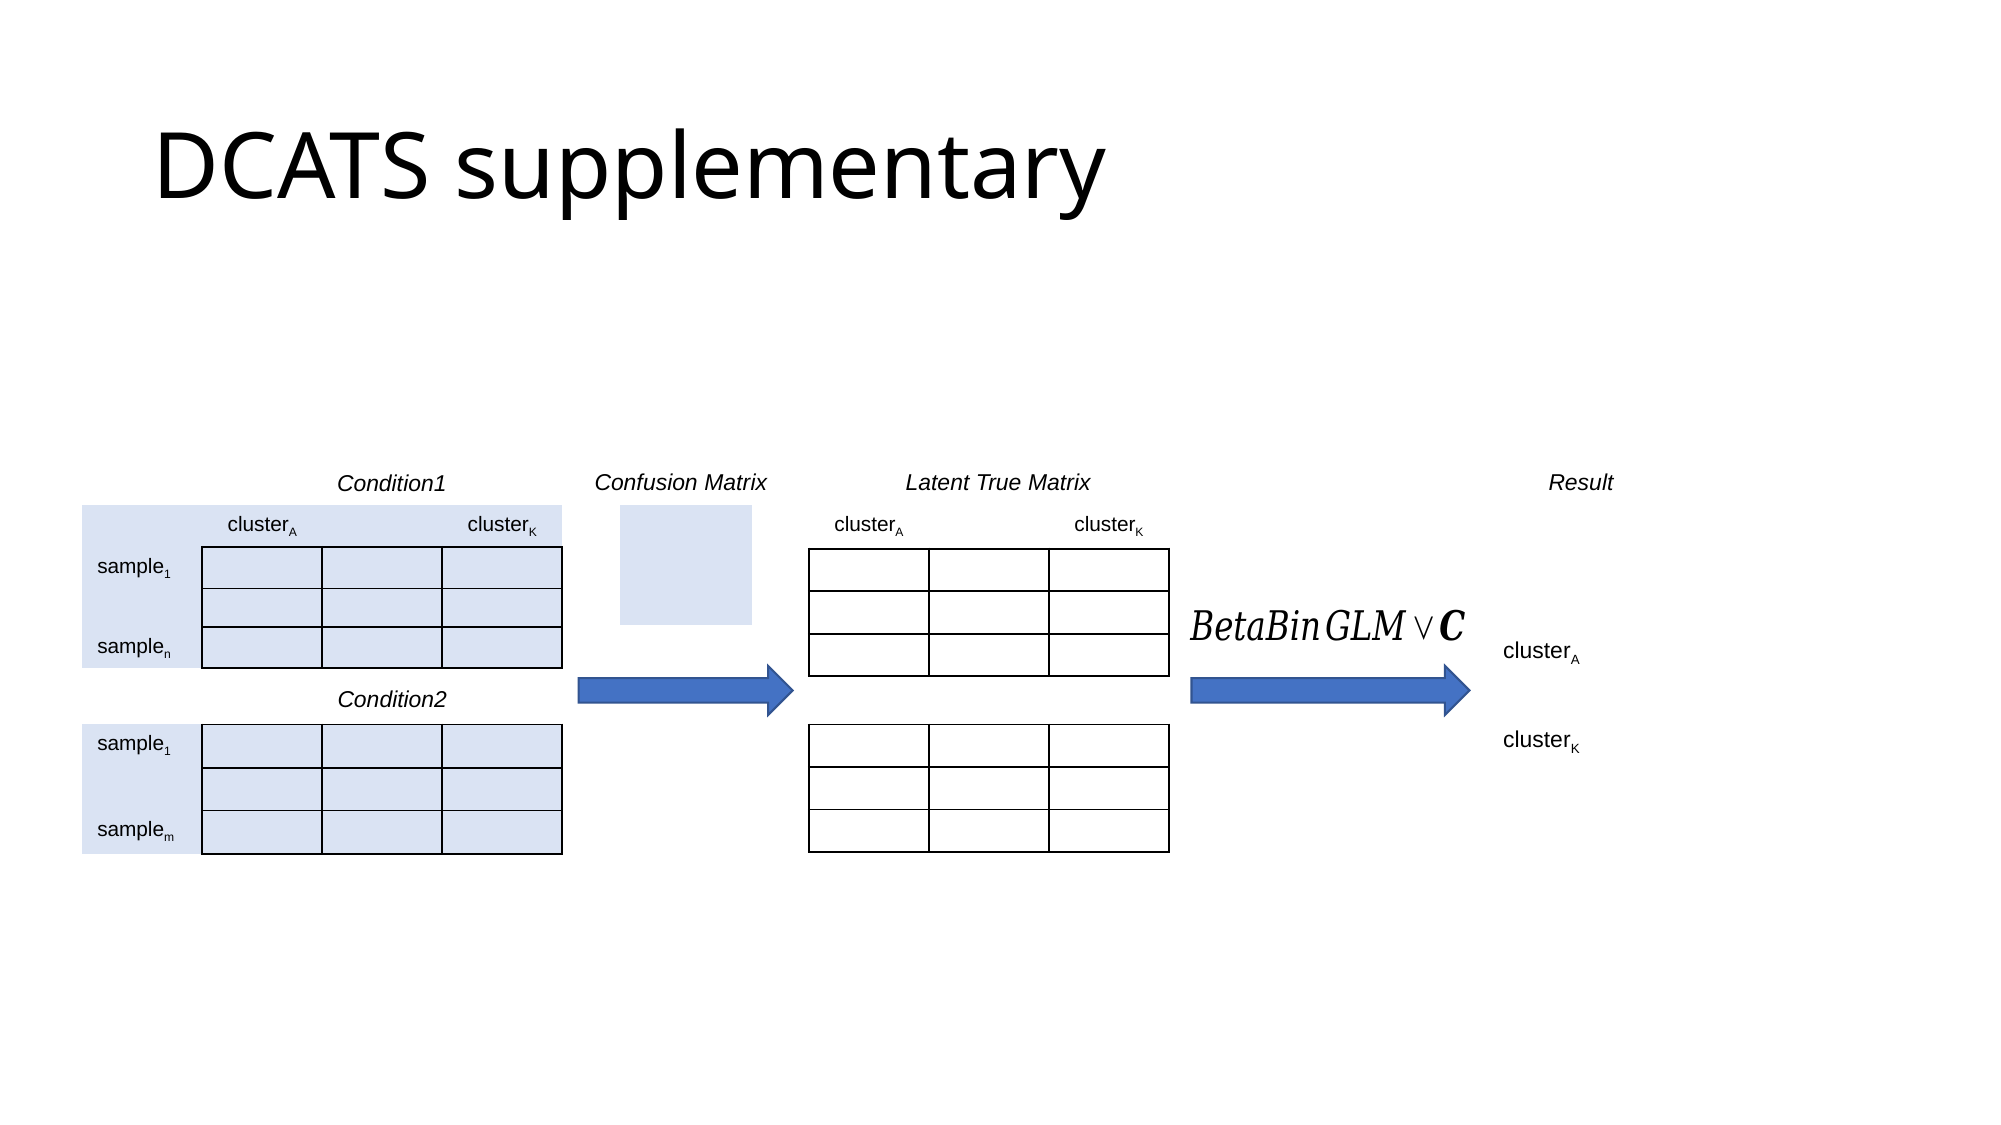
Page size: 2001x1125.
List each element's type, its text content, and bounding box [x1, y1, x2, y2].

text_box Confusion Matrix [579, 460, 792, 503]
text_box [1190, 663, 1471, 718]
text_box Latent True Matrix [890, 460, 1109, 503]
text_box Result [1533, 460, 1635, 503]
text_box [577, 663, 795, 718]
title DCATS supplementary [137, 59, 1863, 278]
text_box Condition2 [322, 677, 463, 720]
text_box Condition1 [322, 460, 463, 504]
